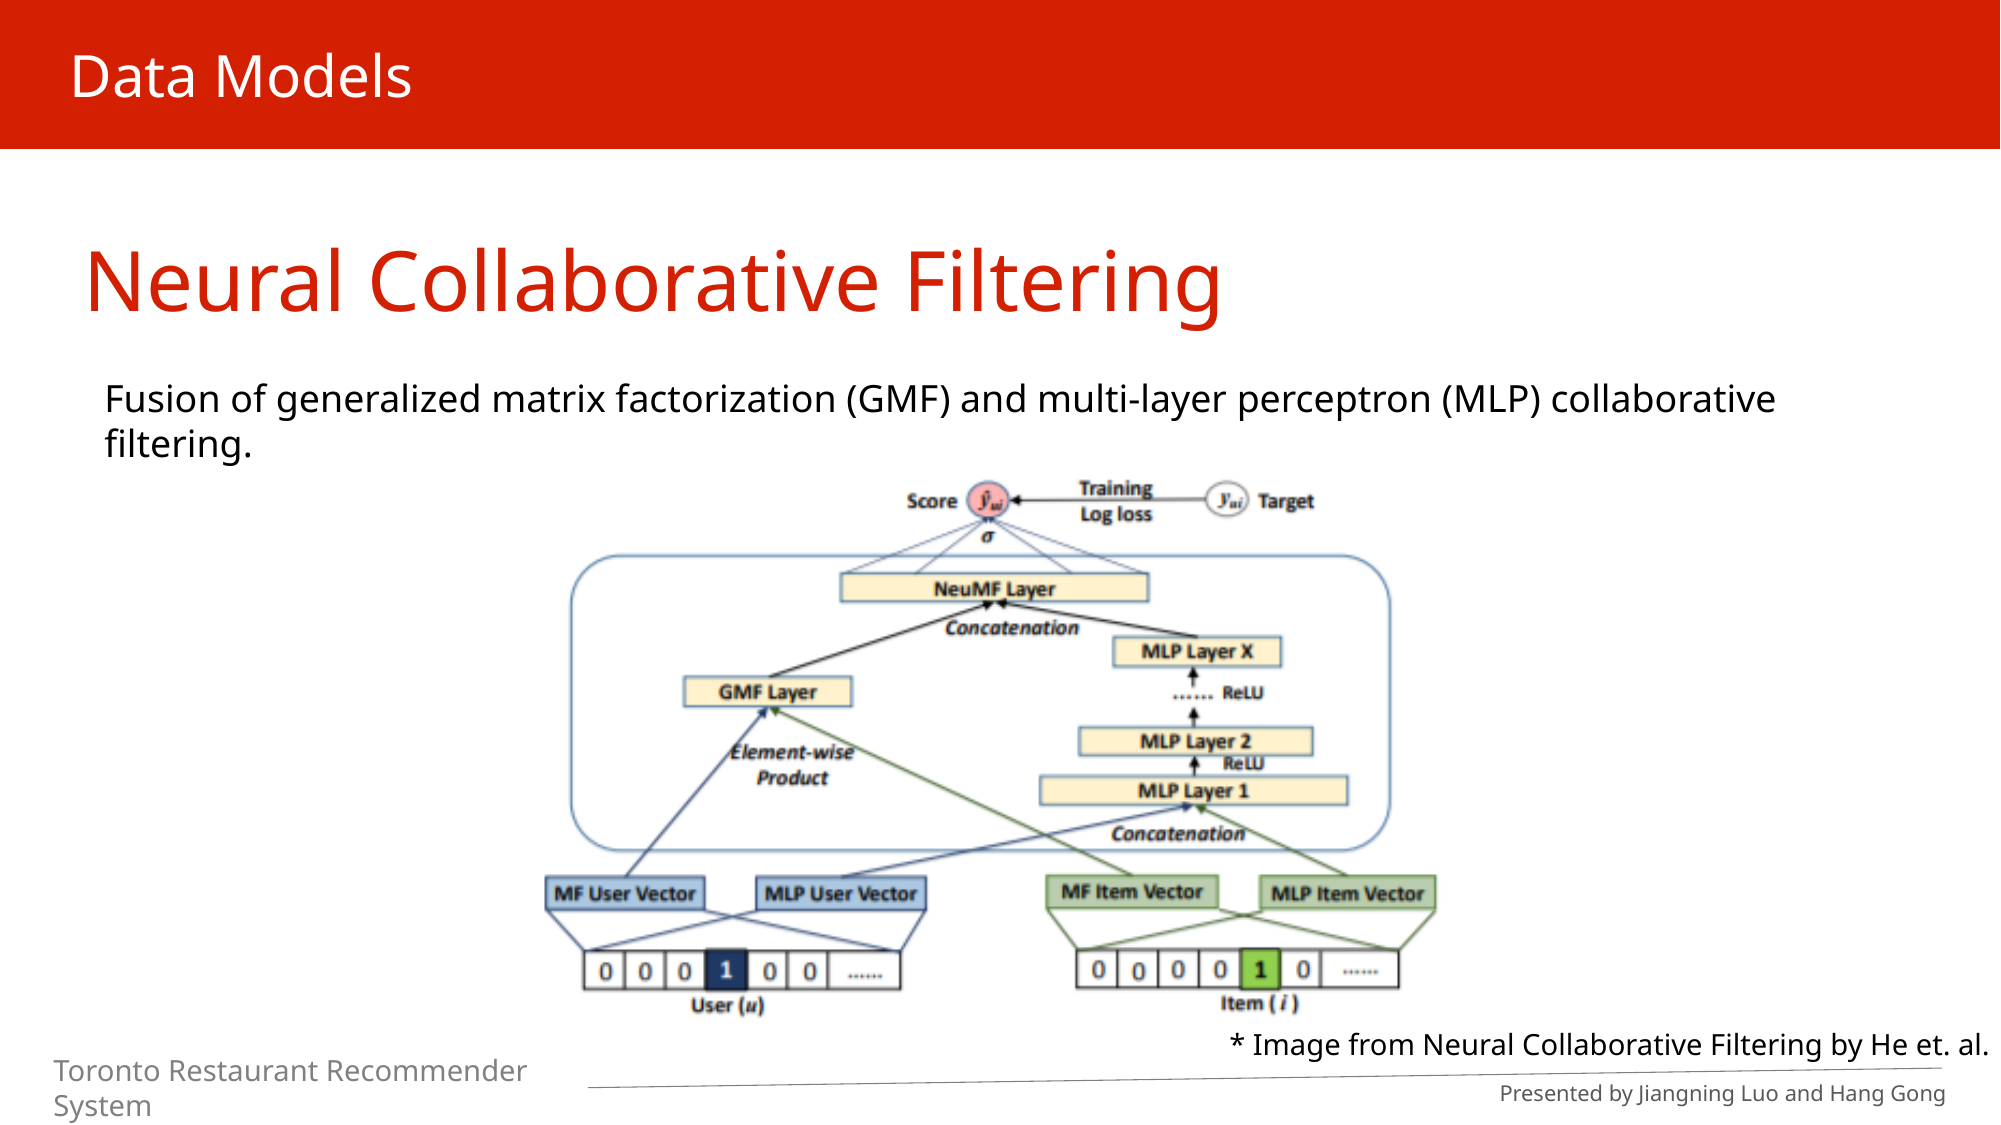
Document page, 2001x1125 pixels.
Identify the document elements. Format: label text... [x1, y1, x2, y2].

text_box Data Models [54, 32, 502, 117]
text_box [0, 0, 2000, 150]
picture [528, 472, 1454, 1023]
text_box * Image from Neural Collaborative Filtering by He et. al. [1214, 1019, 2000, 1069]
text_box Neural Collaborative Filtering [68, 220, 1515, 336]
text_box Fusion of generalized matrix factorization (GMF) and multi-layer perceptron (MLP) collaborative filtering. [89, 367, 1903, 473]
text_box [38, 1045, 1962, 1114]
